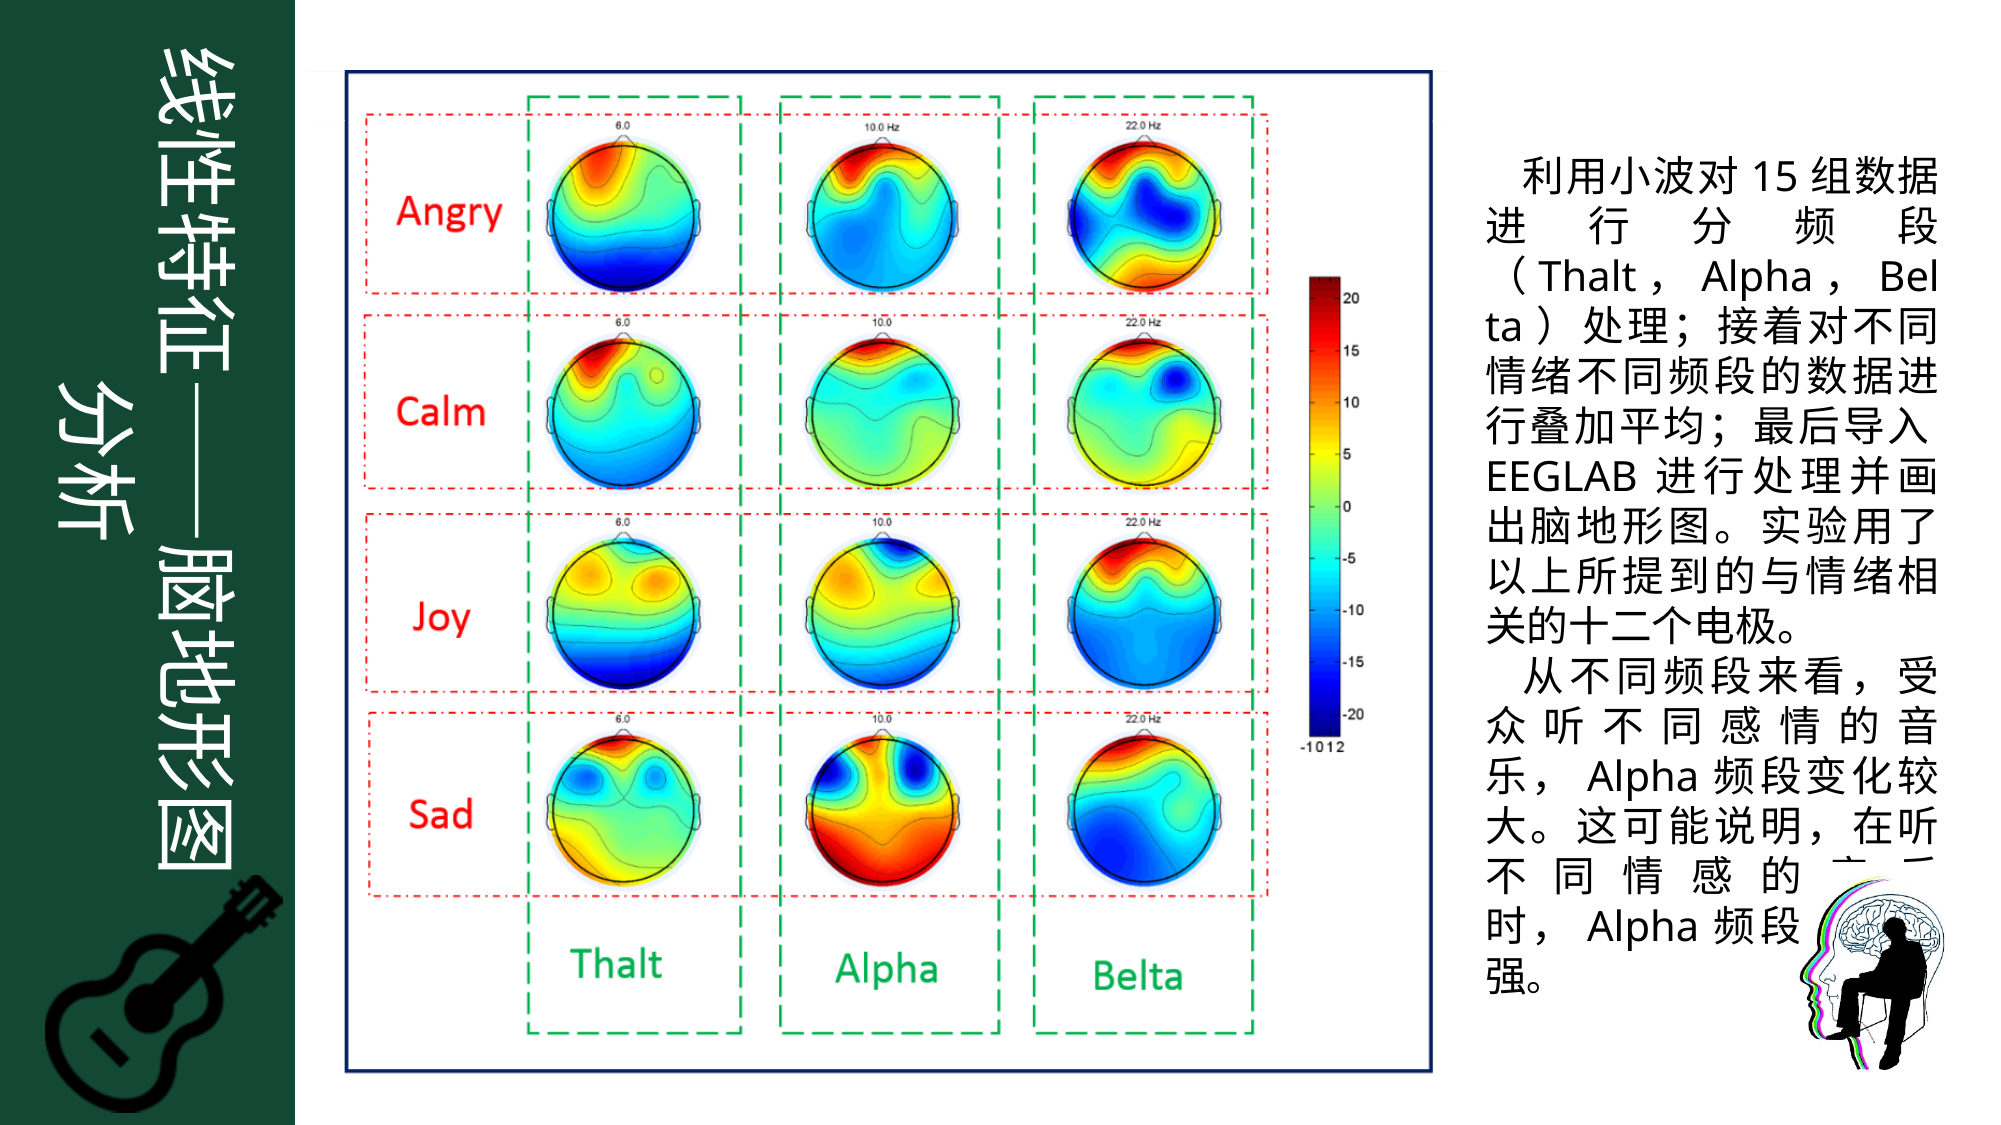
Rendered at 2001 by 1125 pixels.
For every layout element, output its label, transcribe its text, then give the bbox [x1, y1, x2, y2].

text_box 线性特征——脑地形图分析 [23, 12, 256, 909]
picture [1798, 862, 1977, 1093]
text_box 利用小波对15组数据进行分频段（Thalt，Alpha，Belta）处理；接着对不同情绪不同频段的数据进行叠加平均；最后导入EEGLAB进行处理并画出脑地形图。实验用了以上所提到的与情绪相关的十二个电极。 从不同频段来看，受众听不同感情的音乐，Alpha频段变化较大。这可能说明，在听不同情感的音乐时，Alpha频段活动较强。 [1470, 142, 1955, 1053]
picture [45, 875, 283, 1113]
picture [306, 70, 1449, 1093]
text_box [0, 0, 295, 1125]
